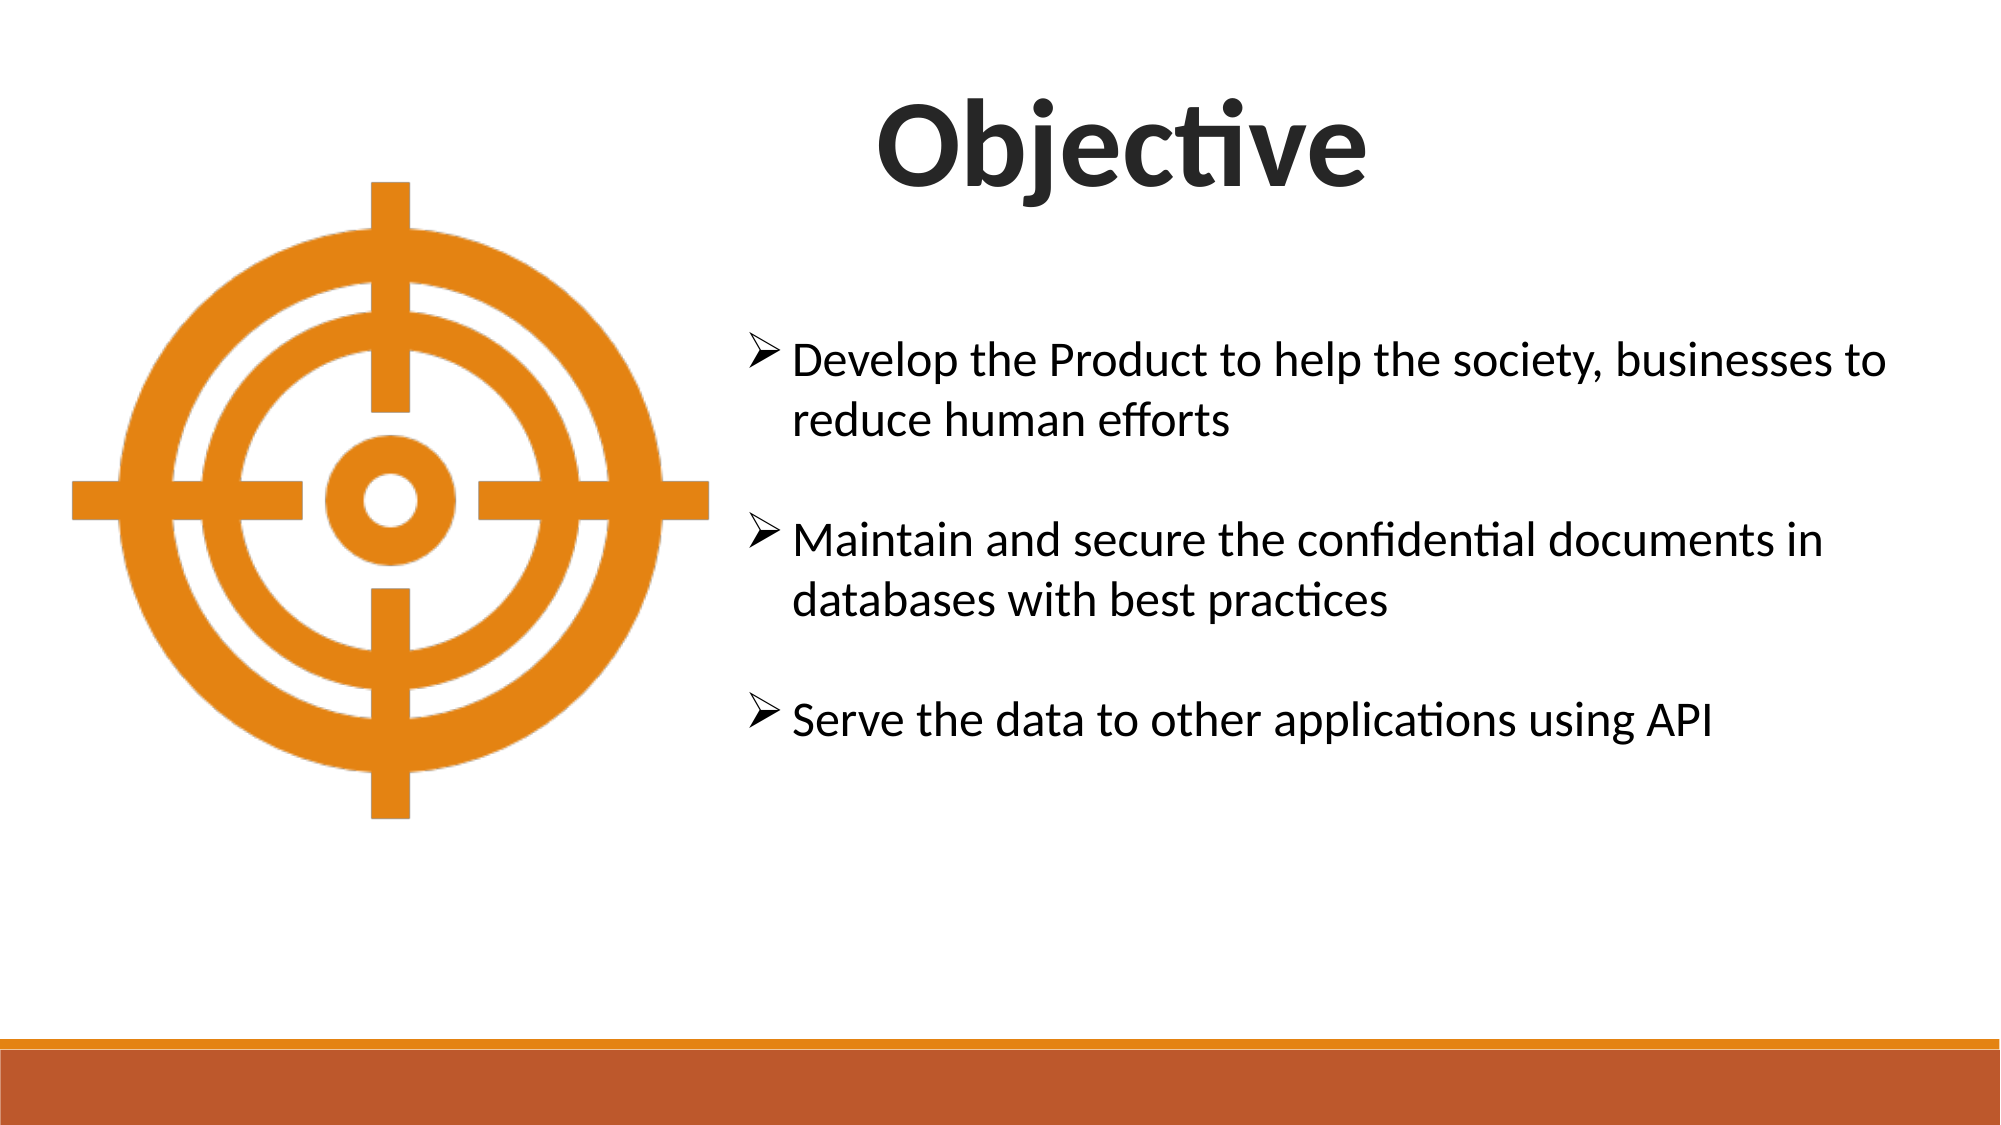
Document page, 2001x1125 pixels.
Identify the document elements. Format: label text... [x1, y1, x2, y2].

text_box Objective [861, 54, 1760, 219]
text_box Develop the Product to help the society, businesses to reduce human efforts Maintain and secure the confidential documents in databases with best practices Serve the data to other applications using API [767, 319, 2000, 755]
picture [22, 133, 759, 870]
